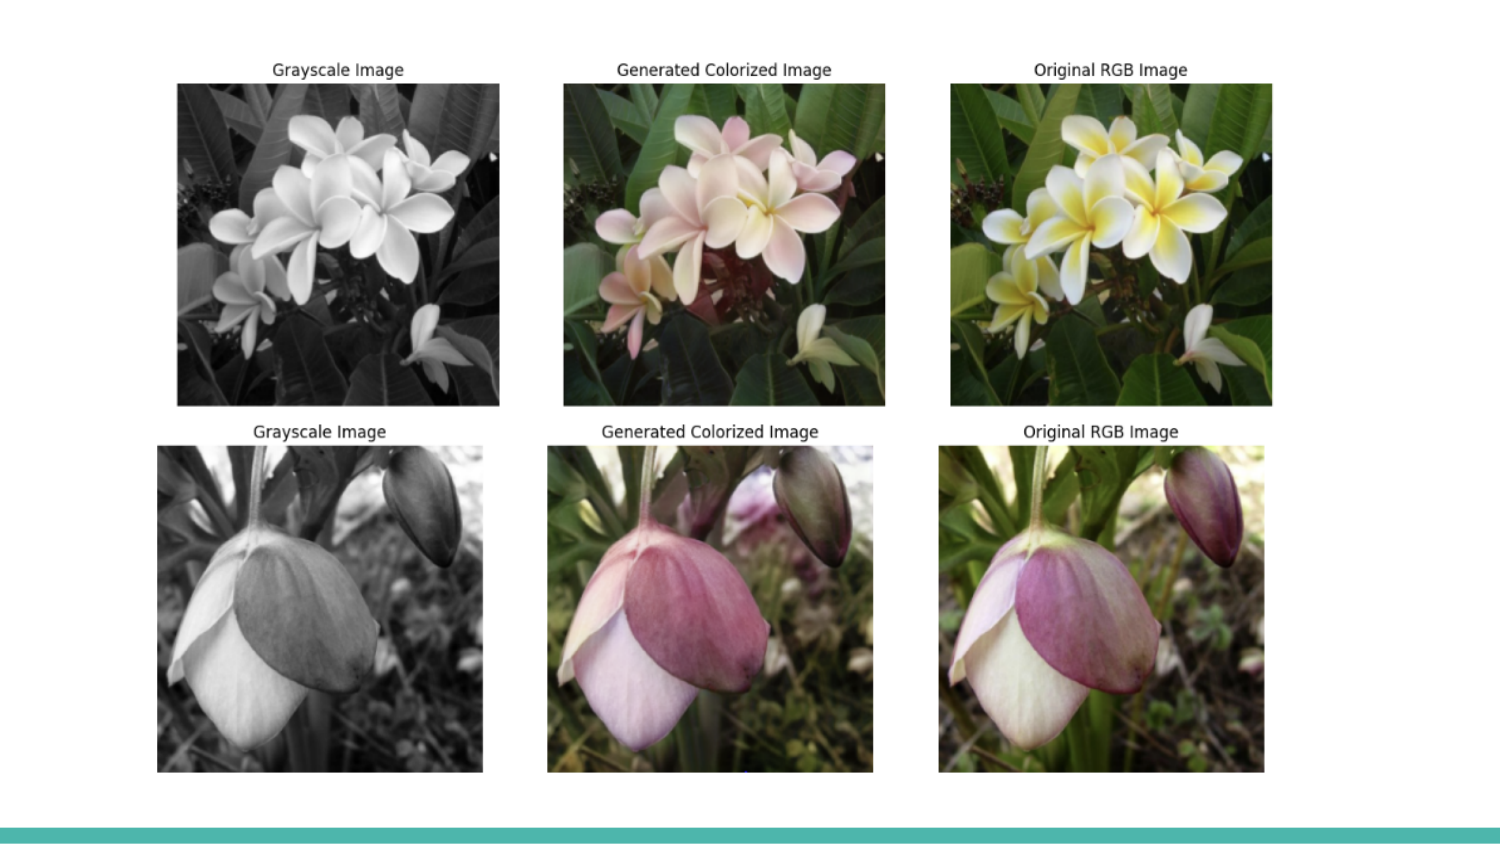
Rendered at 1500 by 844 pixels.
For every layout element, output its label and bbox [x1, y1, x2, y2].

picture [142, 61, 1286, 787]
